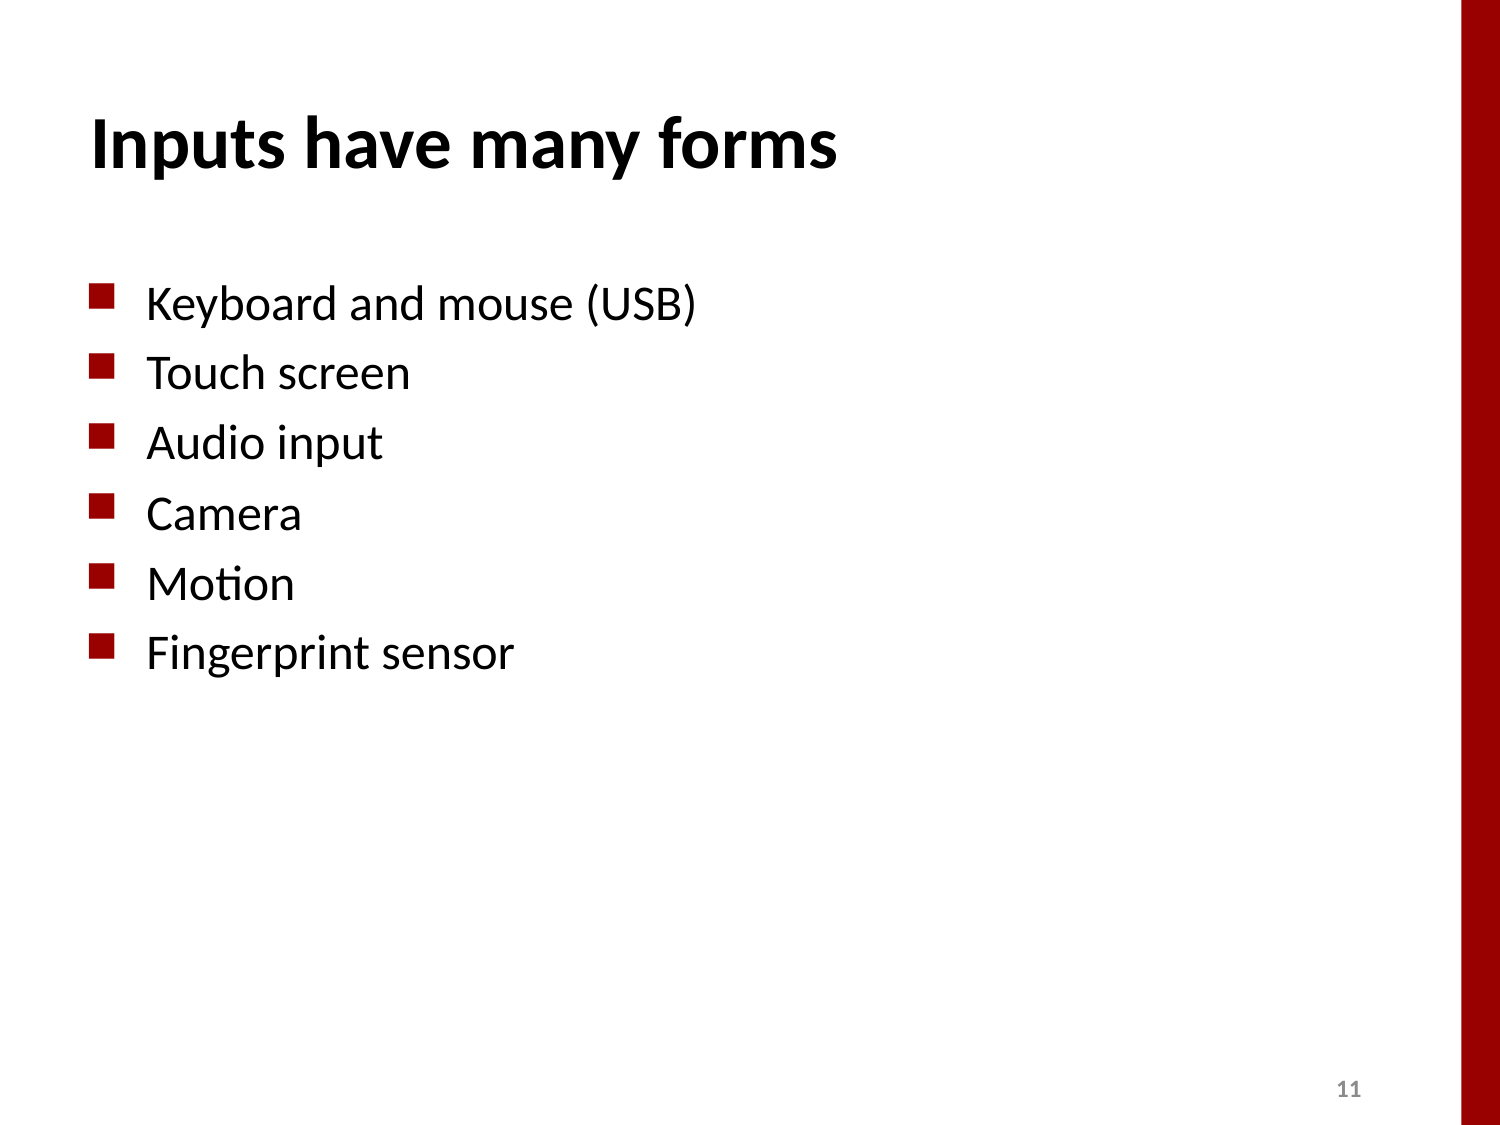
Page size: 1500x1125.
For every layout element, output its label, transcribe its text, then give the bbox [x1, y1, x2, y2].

list Keyboard and mouse (USB) Touch screen Audio input Camera Motion Fingerprint sensor [74, 262, 1426, 1058]
title Inputs have many forms [74, 44, 1426, 233]
